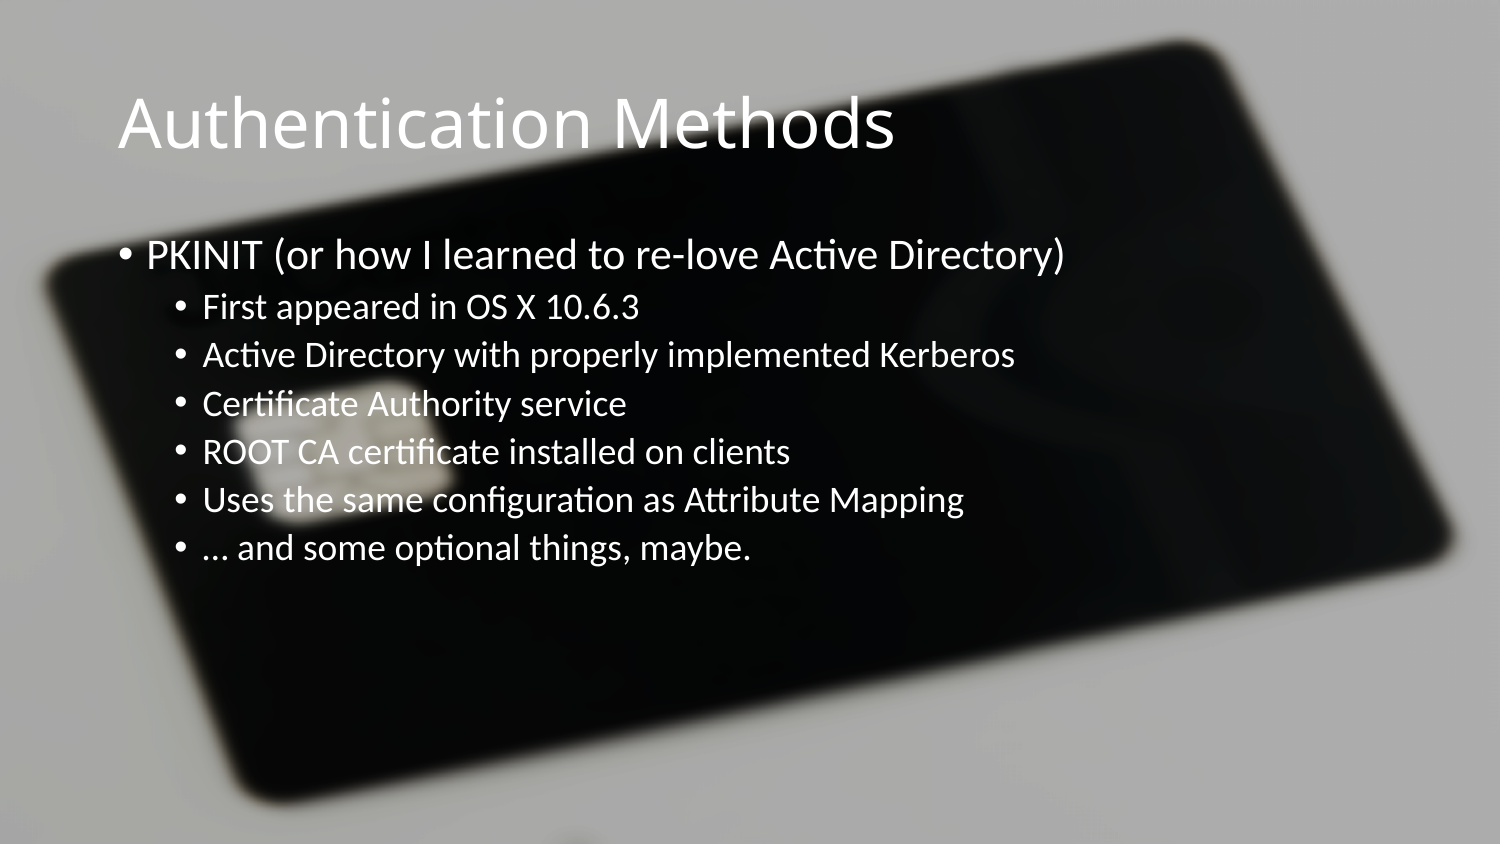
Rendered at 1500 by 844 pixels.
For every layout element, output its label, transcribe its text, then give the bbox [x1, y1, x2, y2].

list PKINIT (or how I learned to re-love Active Directory) First appeared in OS X 10.6.3 Active Directory with properly implemented Kerberos Certificate Authority service ROOT CA certificate installed on clients Uses the same configuration as Attribute Mapping … and some optional things, maybe. [103, 224, 1397, 760]
title Authentication Methods [103, 44, 1397, 208]
picture [0, 0, 1500, 844]
